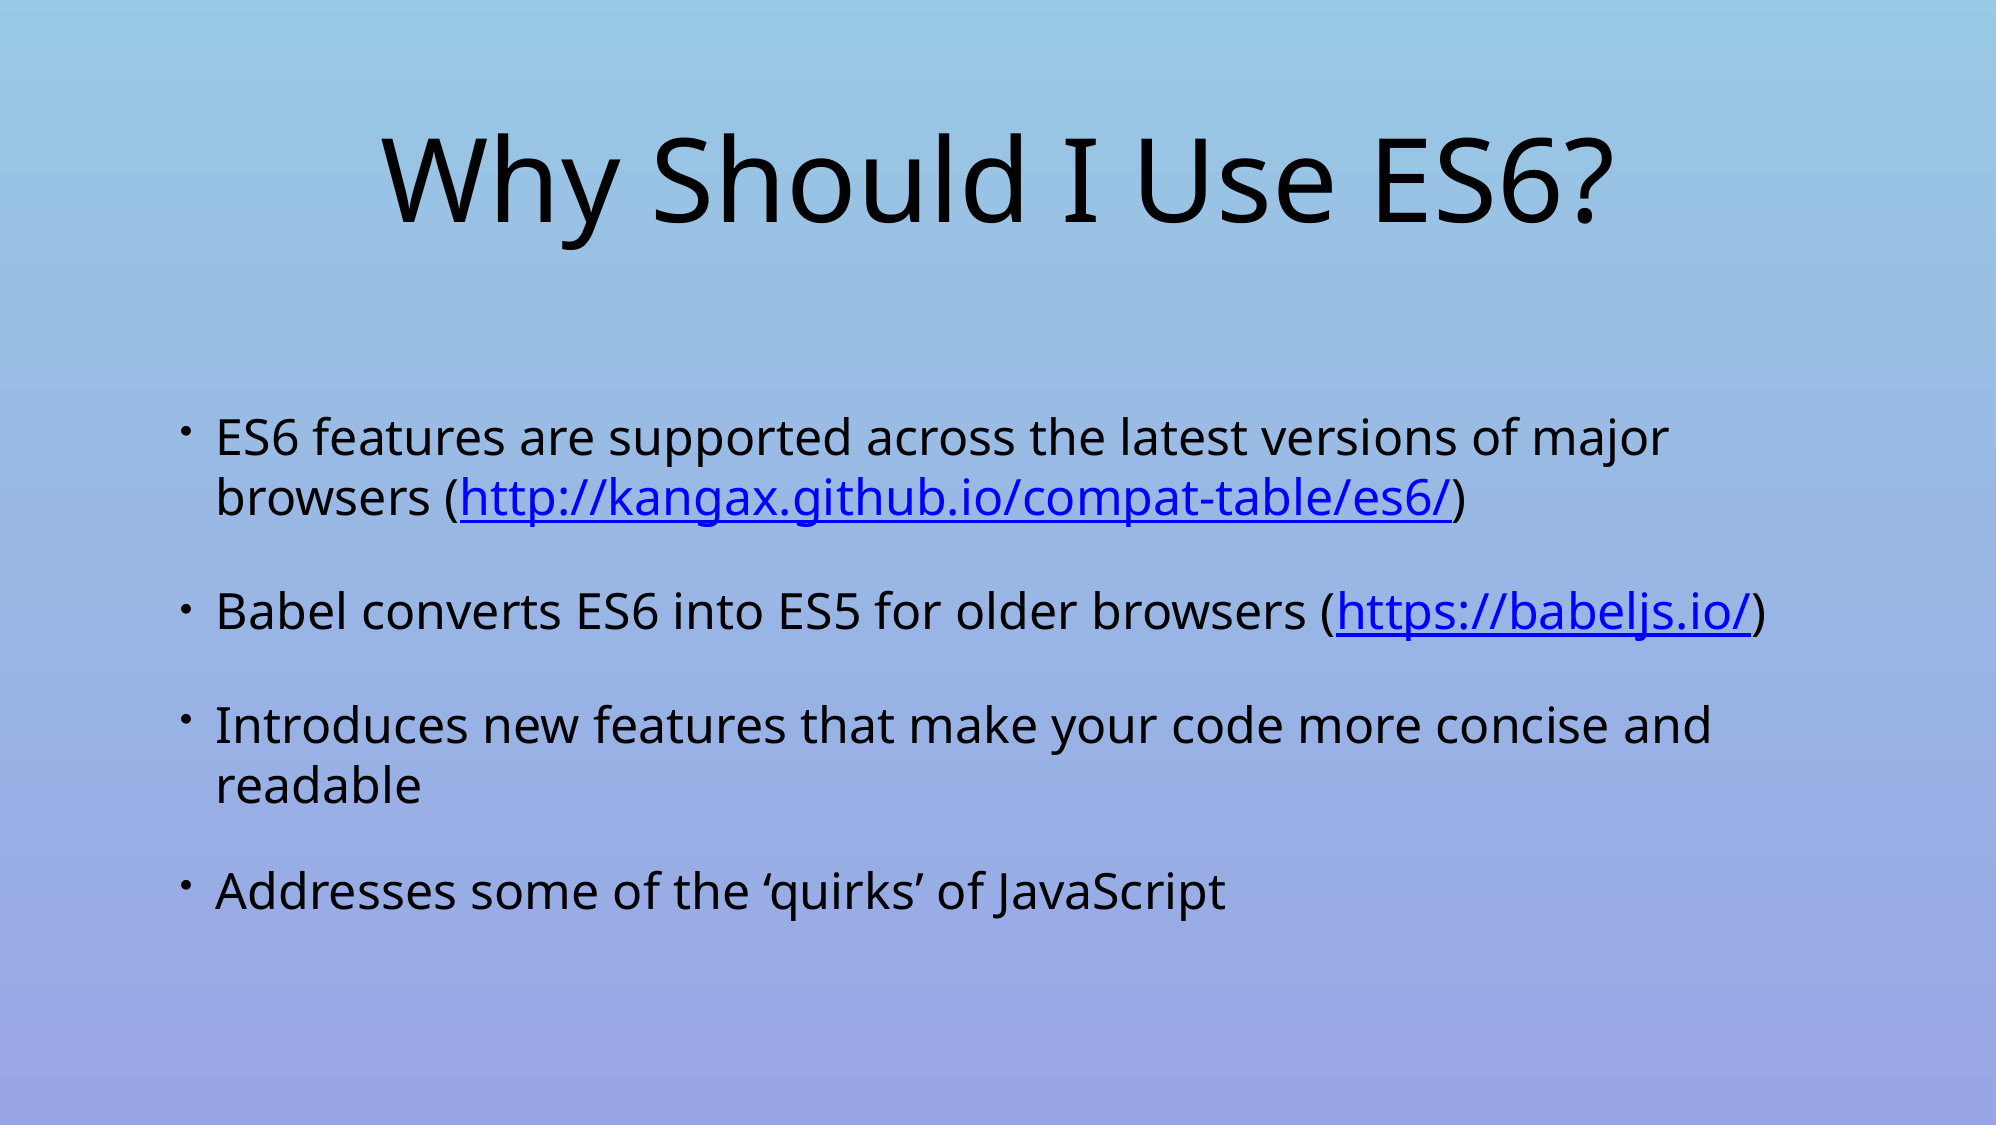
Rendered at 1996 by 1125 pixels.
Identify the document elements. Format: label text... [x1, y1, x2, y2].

list ES6 features are supported across the latest versions of major browsers (http://kangax.github.io/compat-table/es6/) Babel converts ES6 into ES5 for older browsers (https://babeljs.io/) Introduces new features that make your code more concise and readable Addresses some of the ‘quirks’ of JavaScript [173, 300, 1838, 1026]
title Why Should I Use ES6? [358, 51, 1638, 300]
